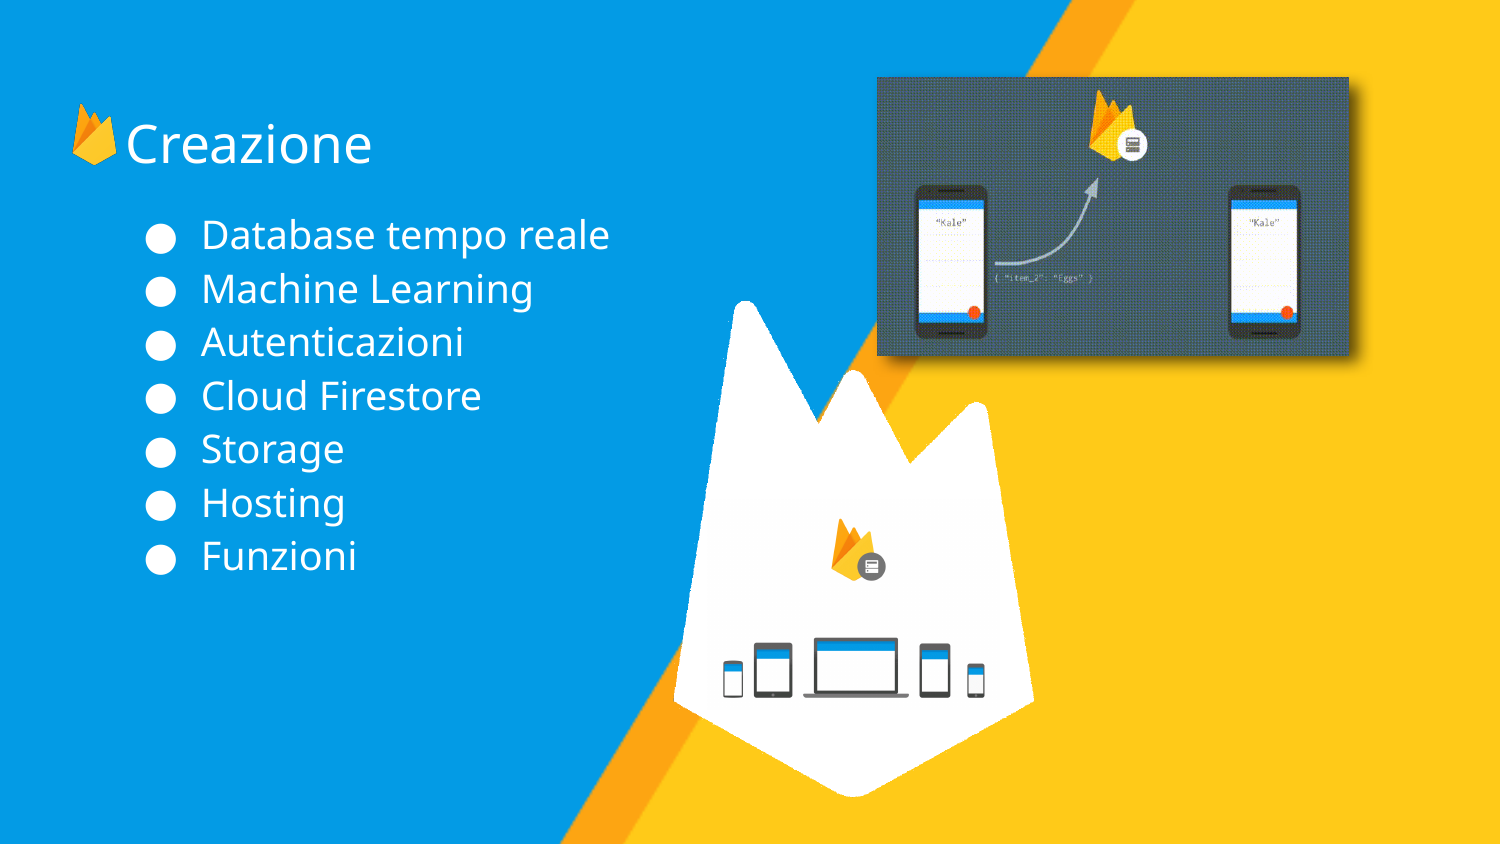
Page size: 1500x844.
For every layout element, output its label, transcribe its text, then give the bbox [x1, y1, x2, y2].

title Creazione [110, 95, 812, 189]
picture [560, 0, 1500, 844]
picture [73, 105, 116, 164]
list Database tempo reale Machine Learning Autenticazioni Cloud Firestore Storage Hosting Funzioni [110, 189, 812, 750]
